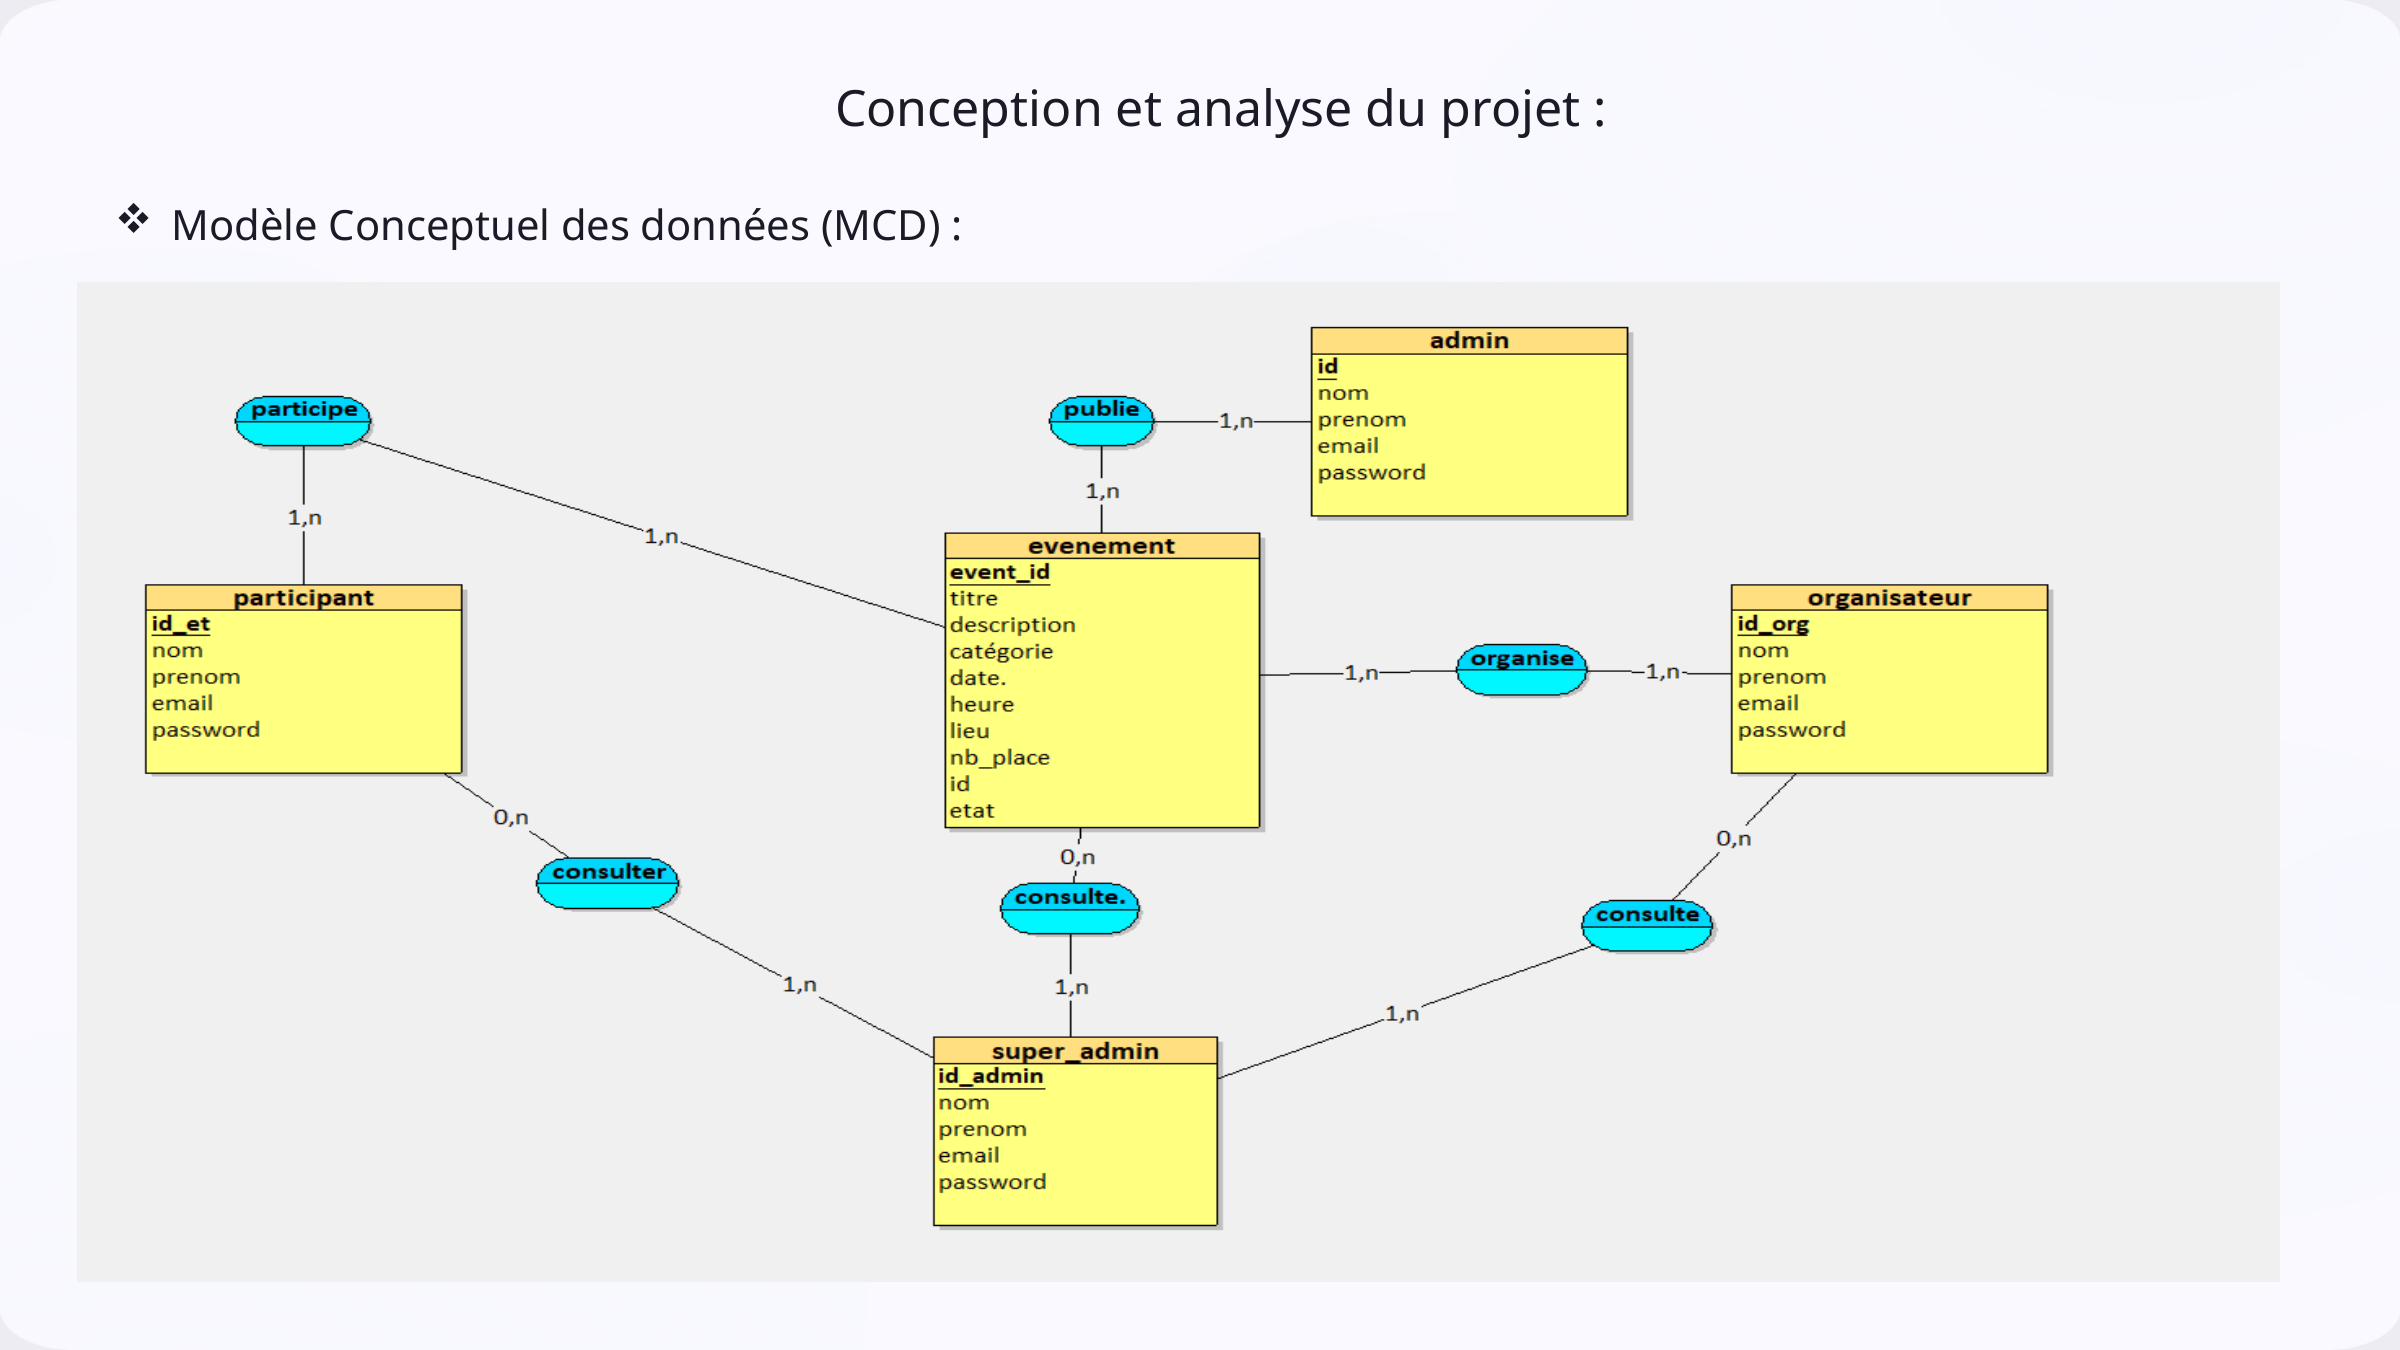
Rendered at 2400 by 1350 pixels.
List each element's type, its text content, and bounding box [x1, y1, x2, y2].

picture [77, 282, 2280, 1282]
text_box Conception et analyse du projet : [820, 68, 2021, 144]
text_box Modèle Conceptuel des données (MCD) : [100, 167, 1301, 257]
